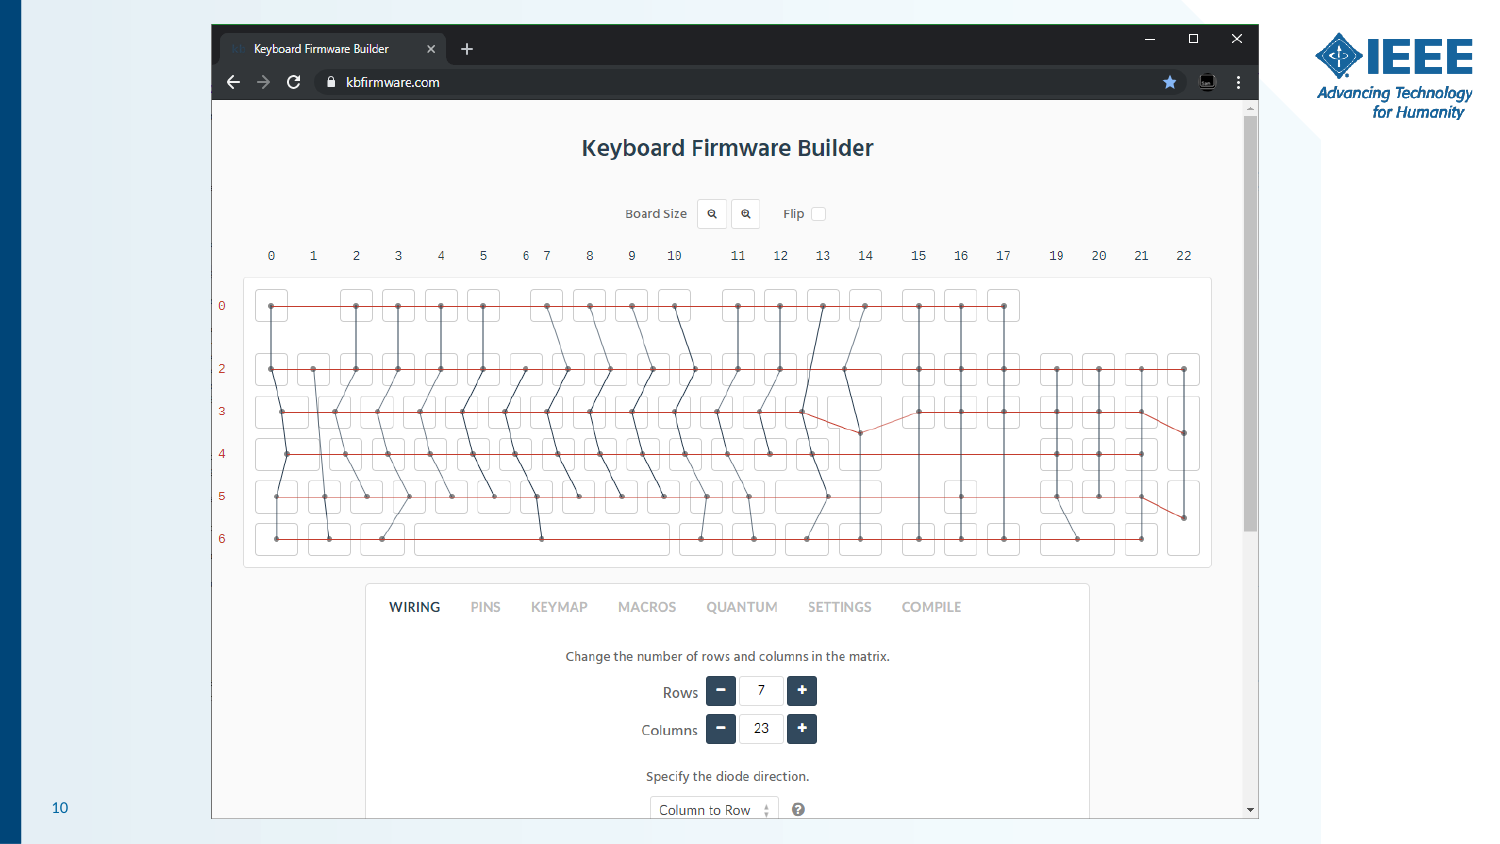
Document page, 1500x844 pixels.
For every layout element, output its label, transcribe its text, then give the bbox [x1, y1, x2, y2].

picture [211, 24, 1260, 819]
picture [1315, 32, 1473, 120]
slide_number ‹#› [36, 784, 88, 830]
